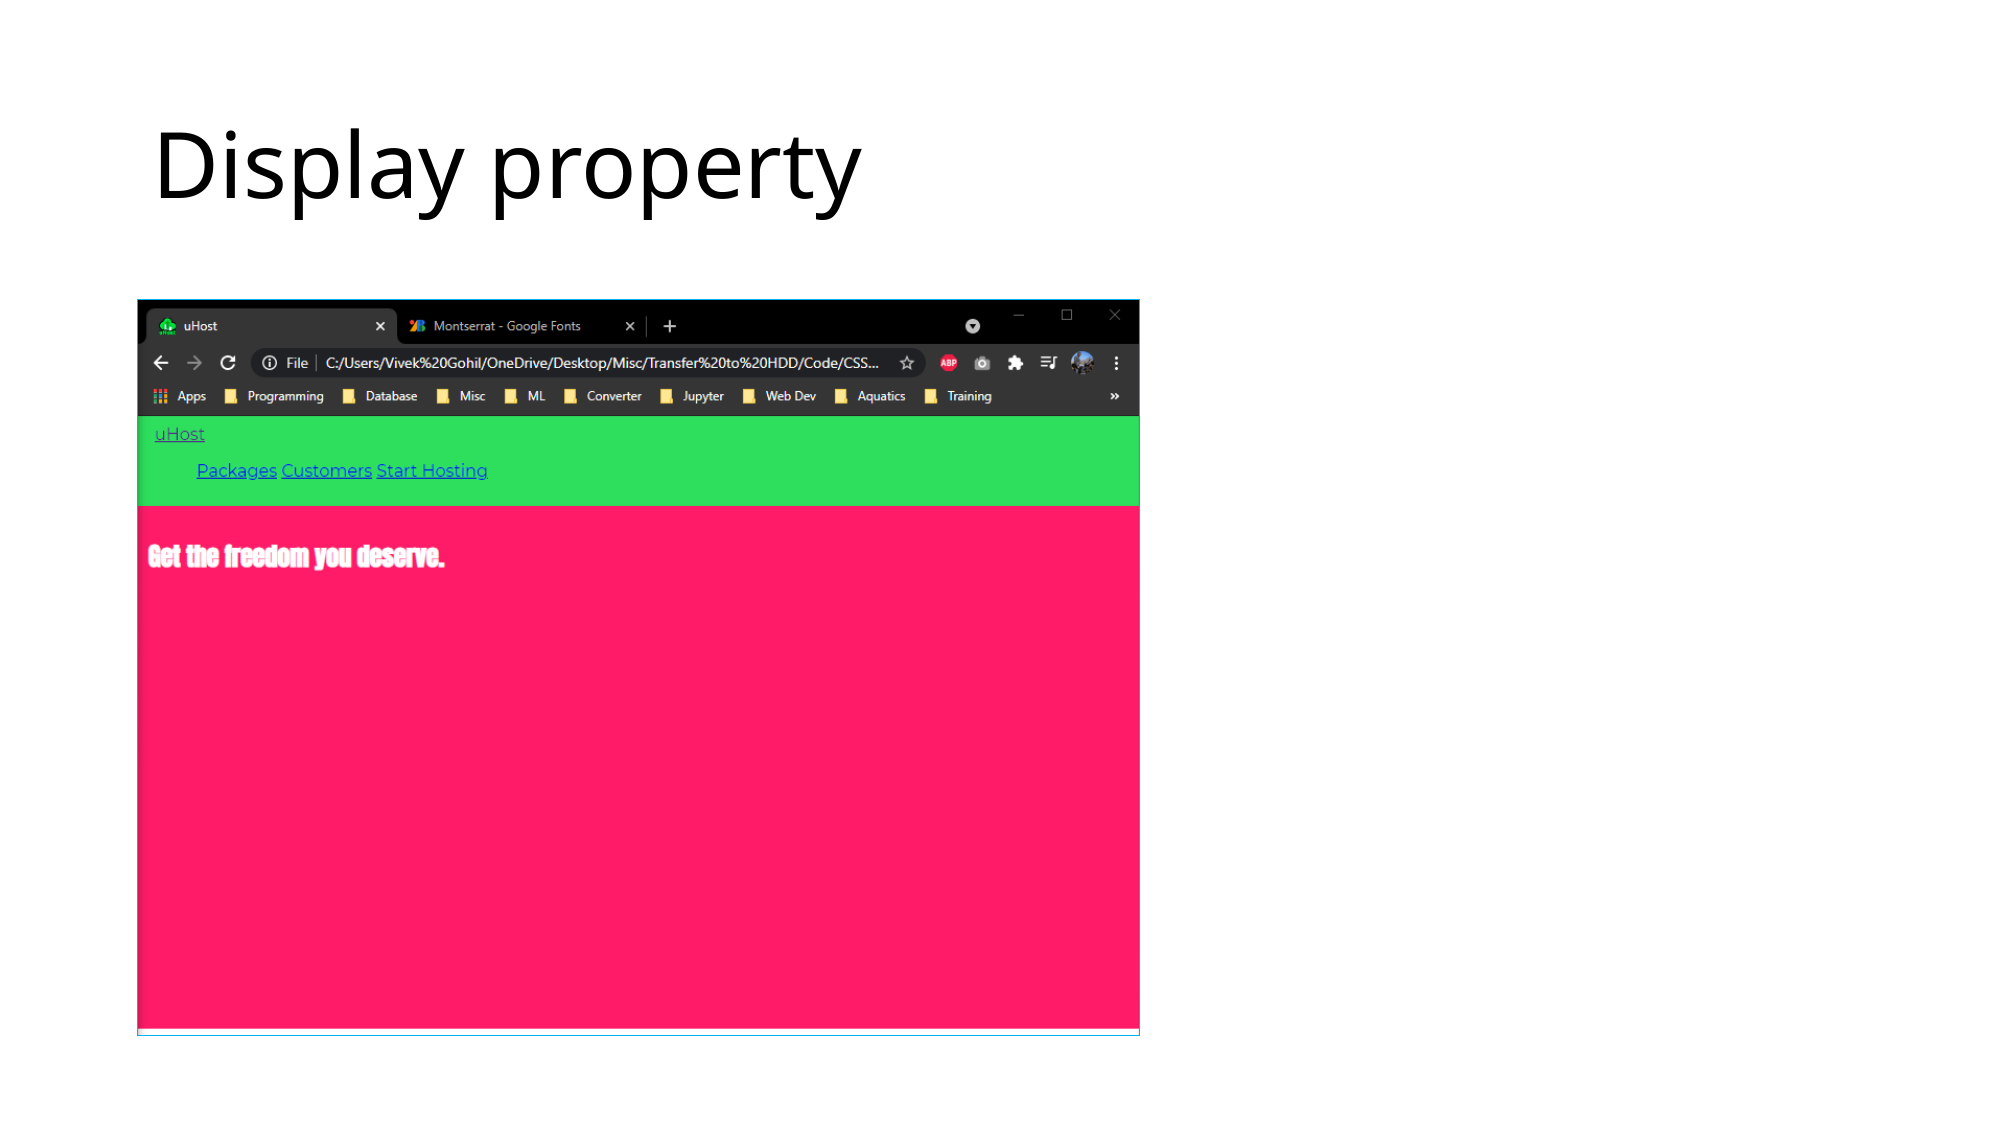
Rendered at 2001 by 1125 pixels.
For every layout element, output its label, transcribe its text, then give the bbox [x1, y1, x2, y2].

title Display property [137, 59, 1863, 278]
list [137, 299, 1140, 1036]
